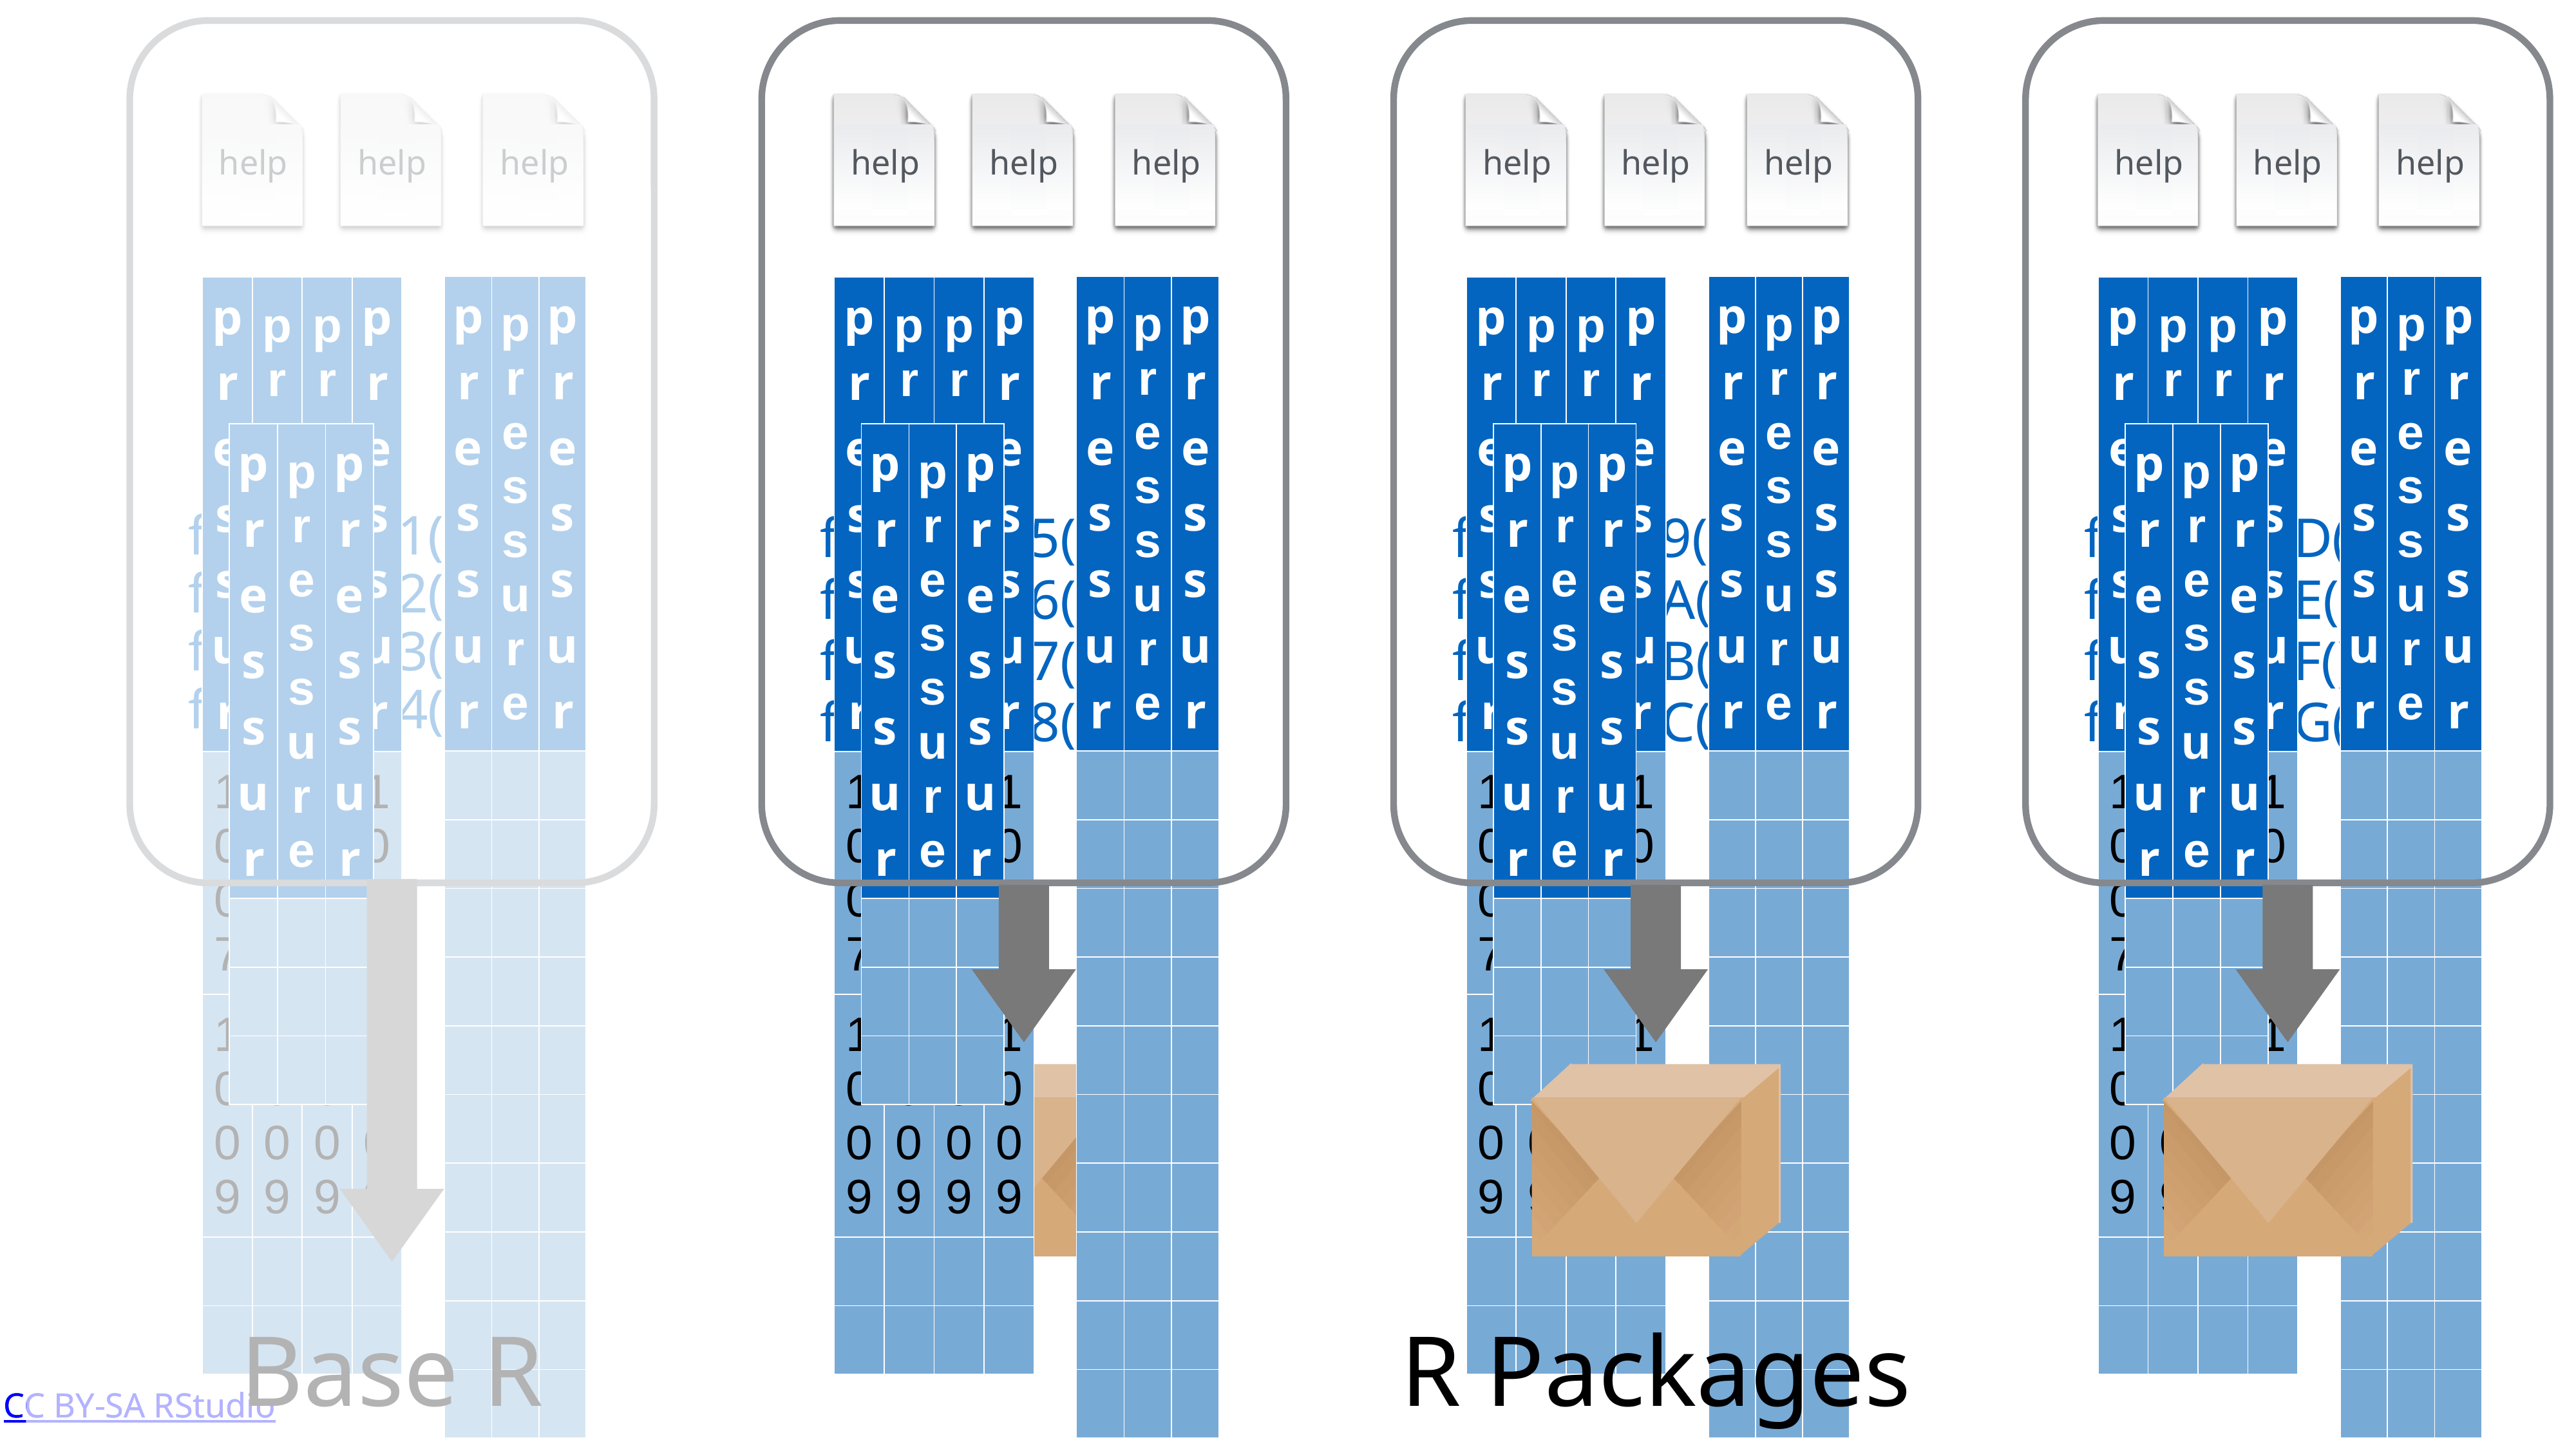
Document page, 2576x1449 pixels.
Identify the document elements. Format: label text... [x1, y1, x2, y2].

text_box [26, 0, 2550, 1449]
text_box CC BY-SA RStudio [0, 1376, 26, 1437]
